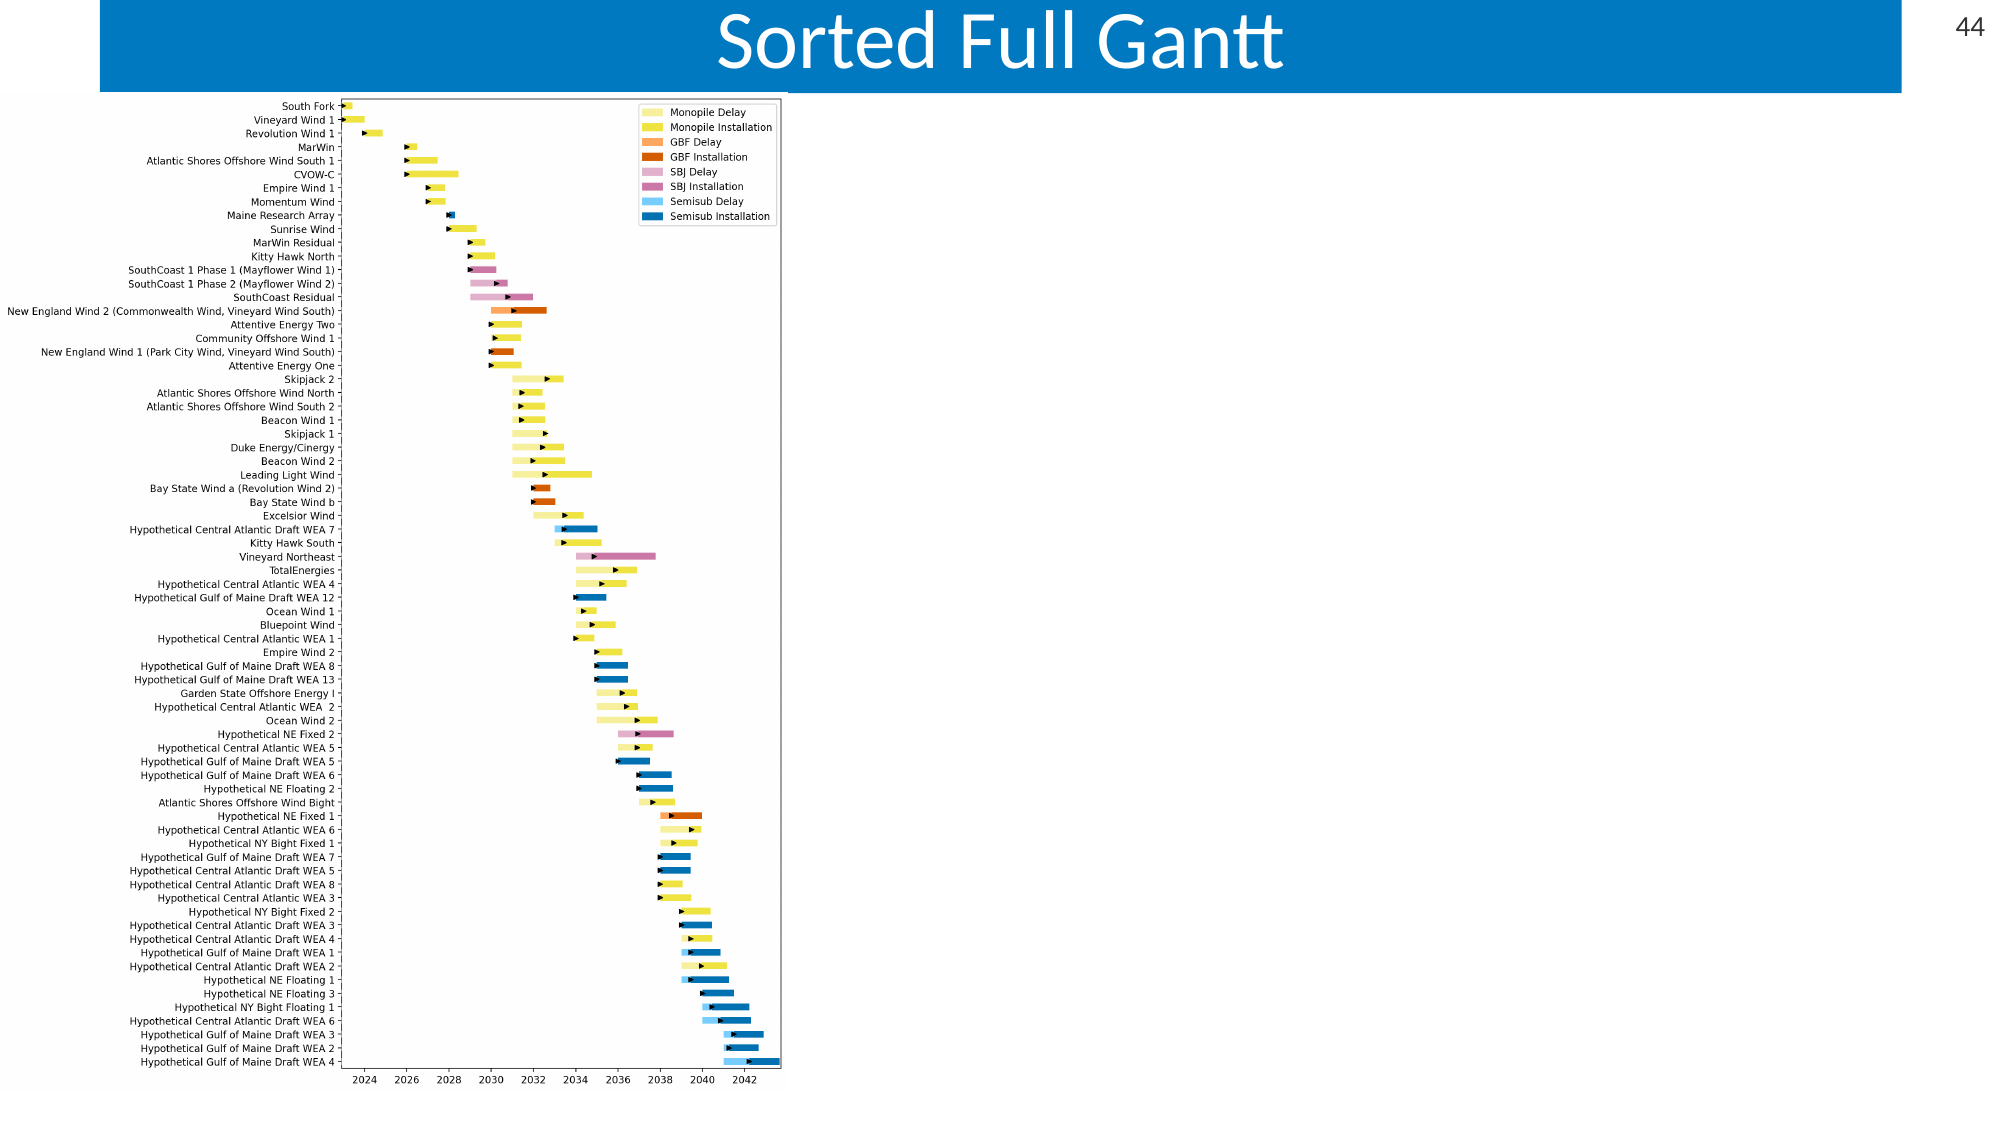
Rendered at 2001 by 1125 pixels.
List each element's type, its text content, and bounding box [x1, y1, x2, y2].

picture [0, 92, 788, 1093]
title Sorted Full Gantt [99, 0, 1902, 94]
